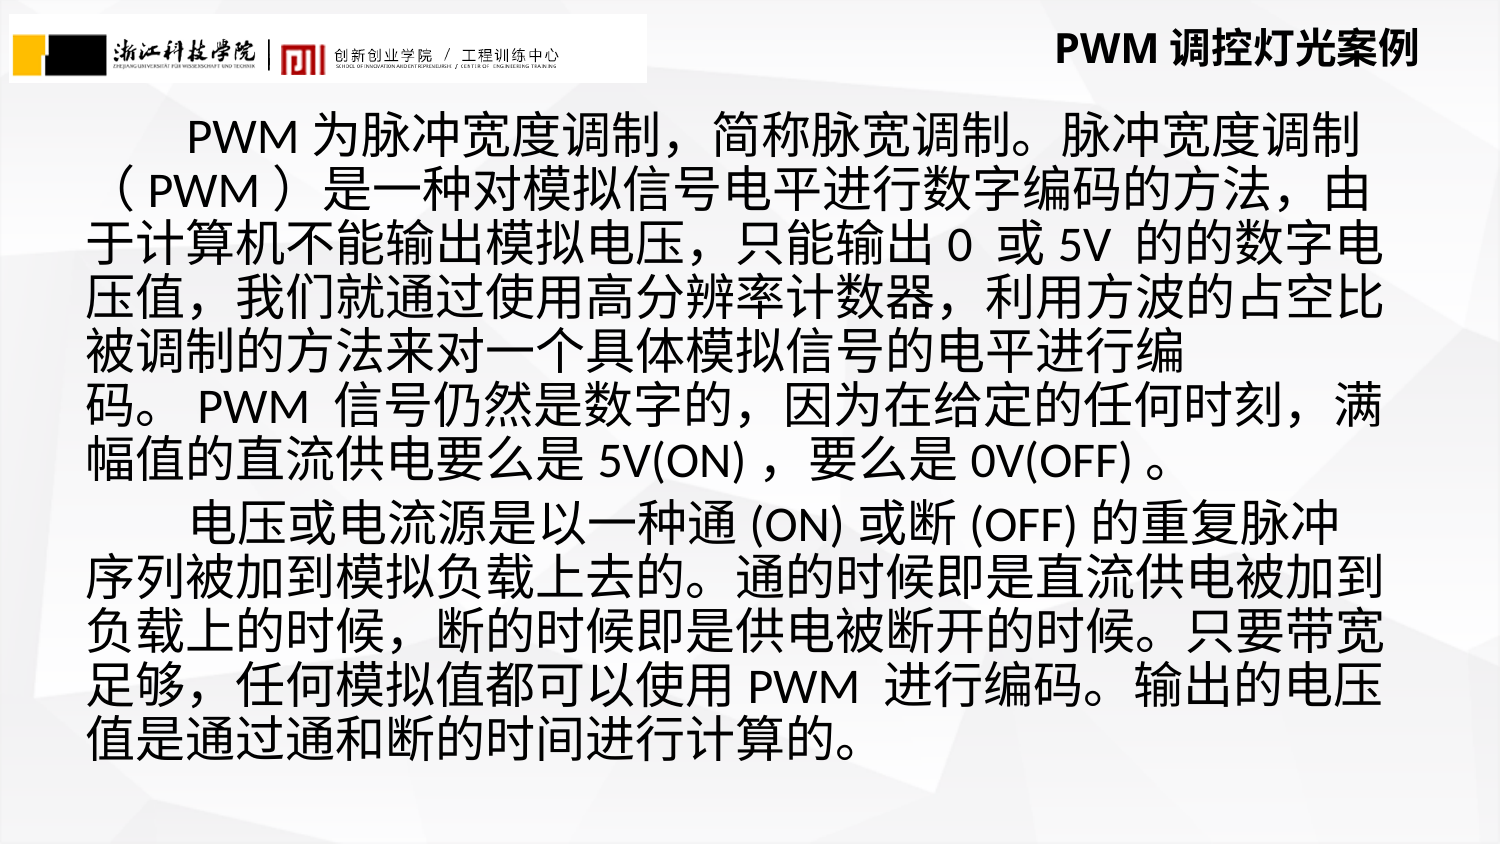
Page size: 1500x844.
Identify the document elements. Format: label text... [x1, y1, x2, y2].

text_box PWM为脉冲宽度调制，简称脉宽调制。脉冲宽度调制（PWM）是一种对模拟信号电平进行数字编码的方法，由于计算机不能输出模拟电压，只能输出0 或5V 的的数字电压值，我们就通过使用高分辨率计数器，利用方波的占空比被调制的方法来对一个具体模拟信号的电平进行编码。PWM 信号仍然是数字的，因为在给定的任何时刻，满幅值的直流供电要么是5V(ON)，要么是0V(OFF)。 电压或电流源是以一种通(ON)或断(OFF)的重复脉冲序列被加到模拟负载上去的。通的时候即是直流供电被加到负载上的时候，断的时候即是供电被断开的时候。只要带宽足够，任何模拟值都可以使用PWM 进行编码。输出的电压值是通过通和断的时间进行计算的。 [70, 102, 1406, 795]
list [8, 14, 647, 84]
text_box PWM调控灯光案例 [974, 14, 1500, 80]
picture [0, 0, 1500, 844]
